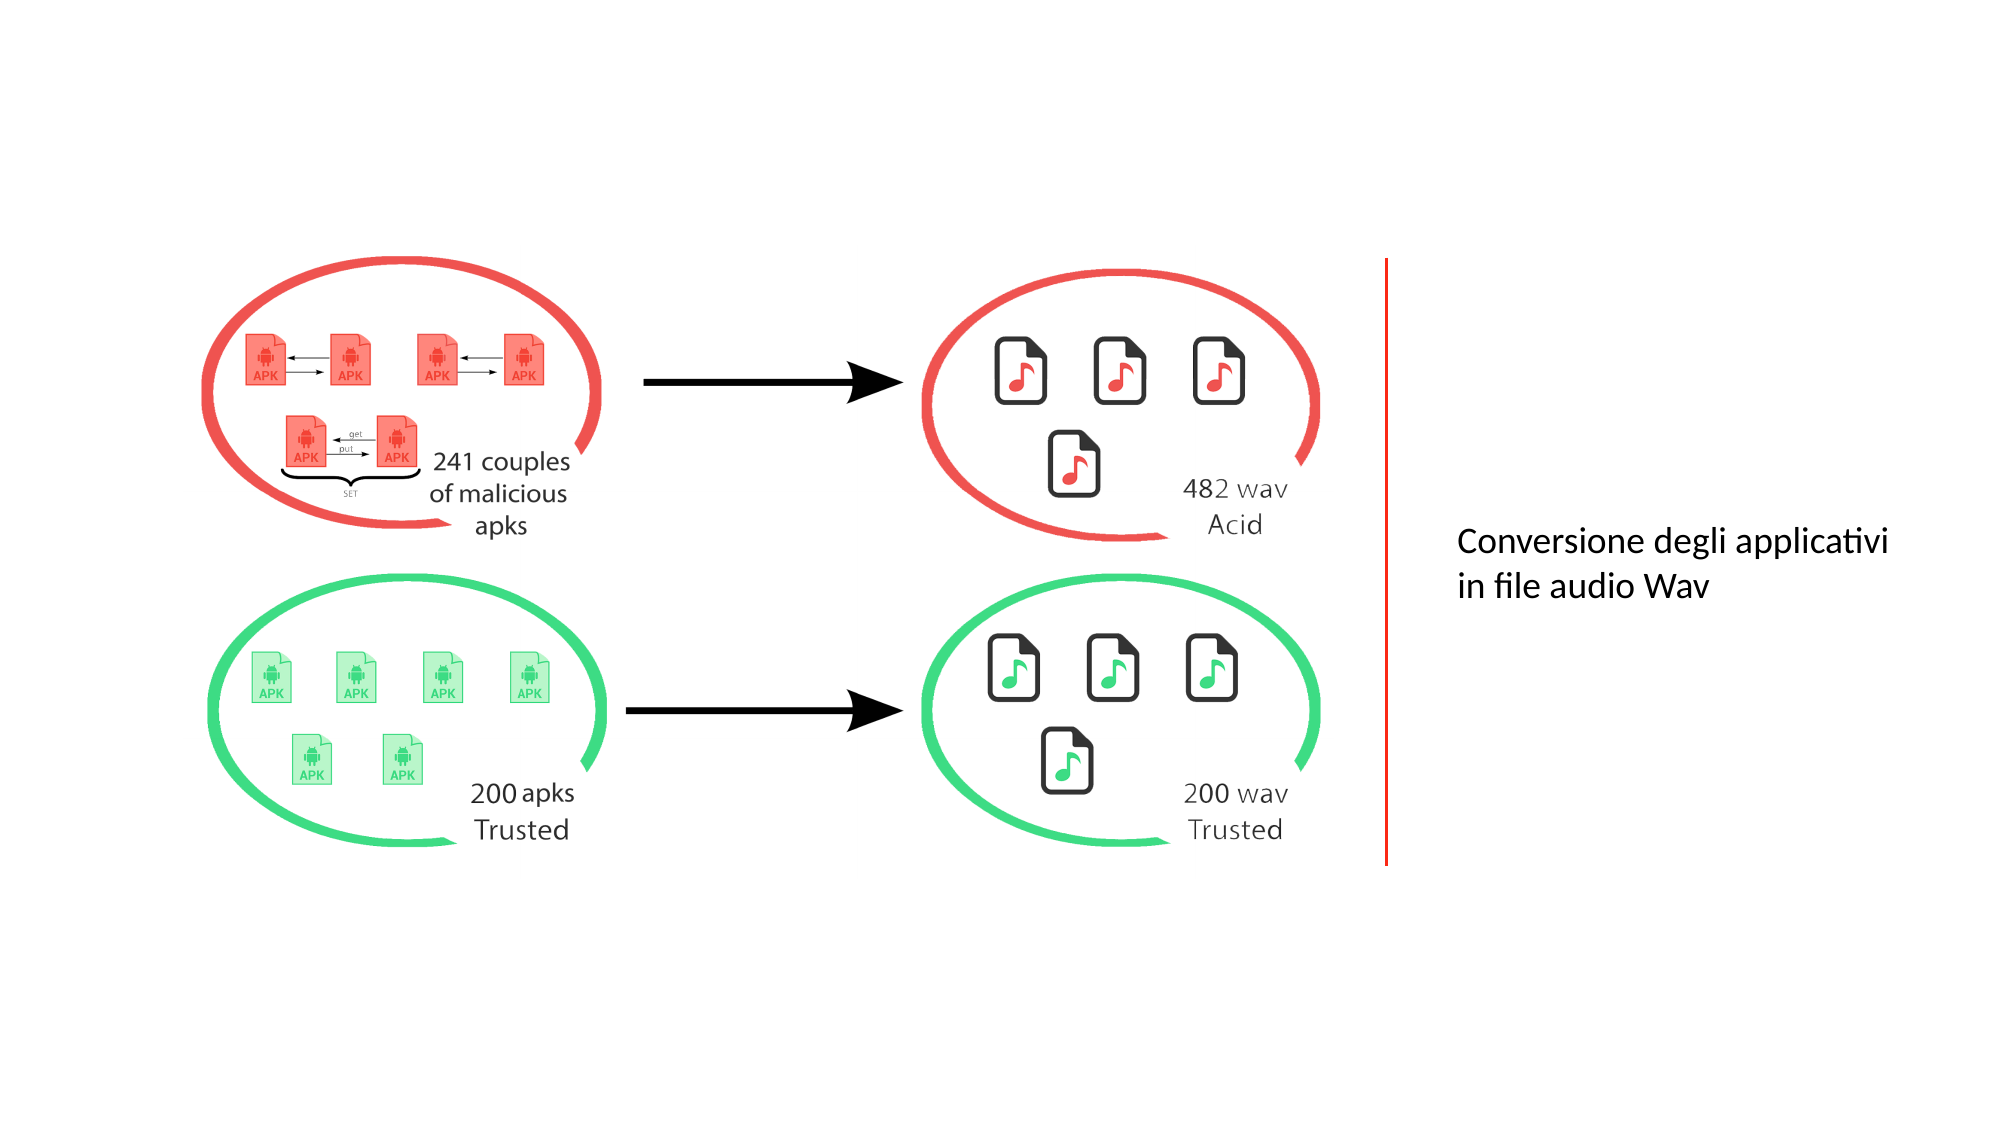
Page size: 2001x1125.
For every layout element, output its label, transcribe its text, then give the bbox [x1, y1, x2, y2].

text_box Conversione degli applicativi in file audio Wav [1442, 508, 1905, 614]
picture [183, 245, 1334, 879]
